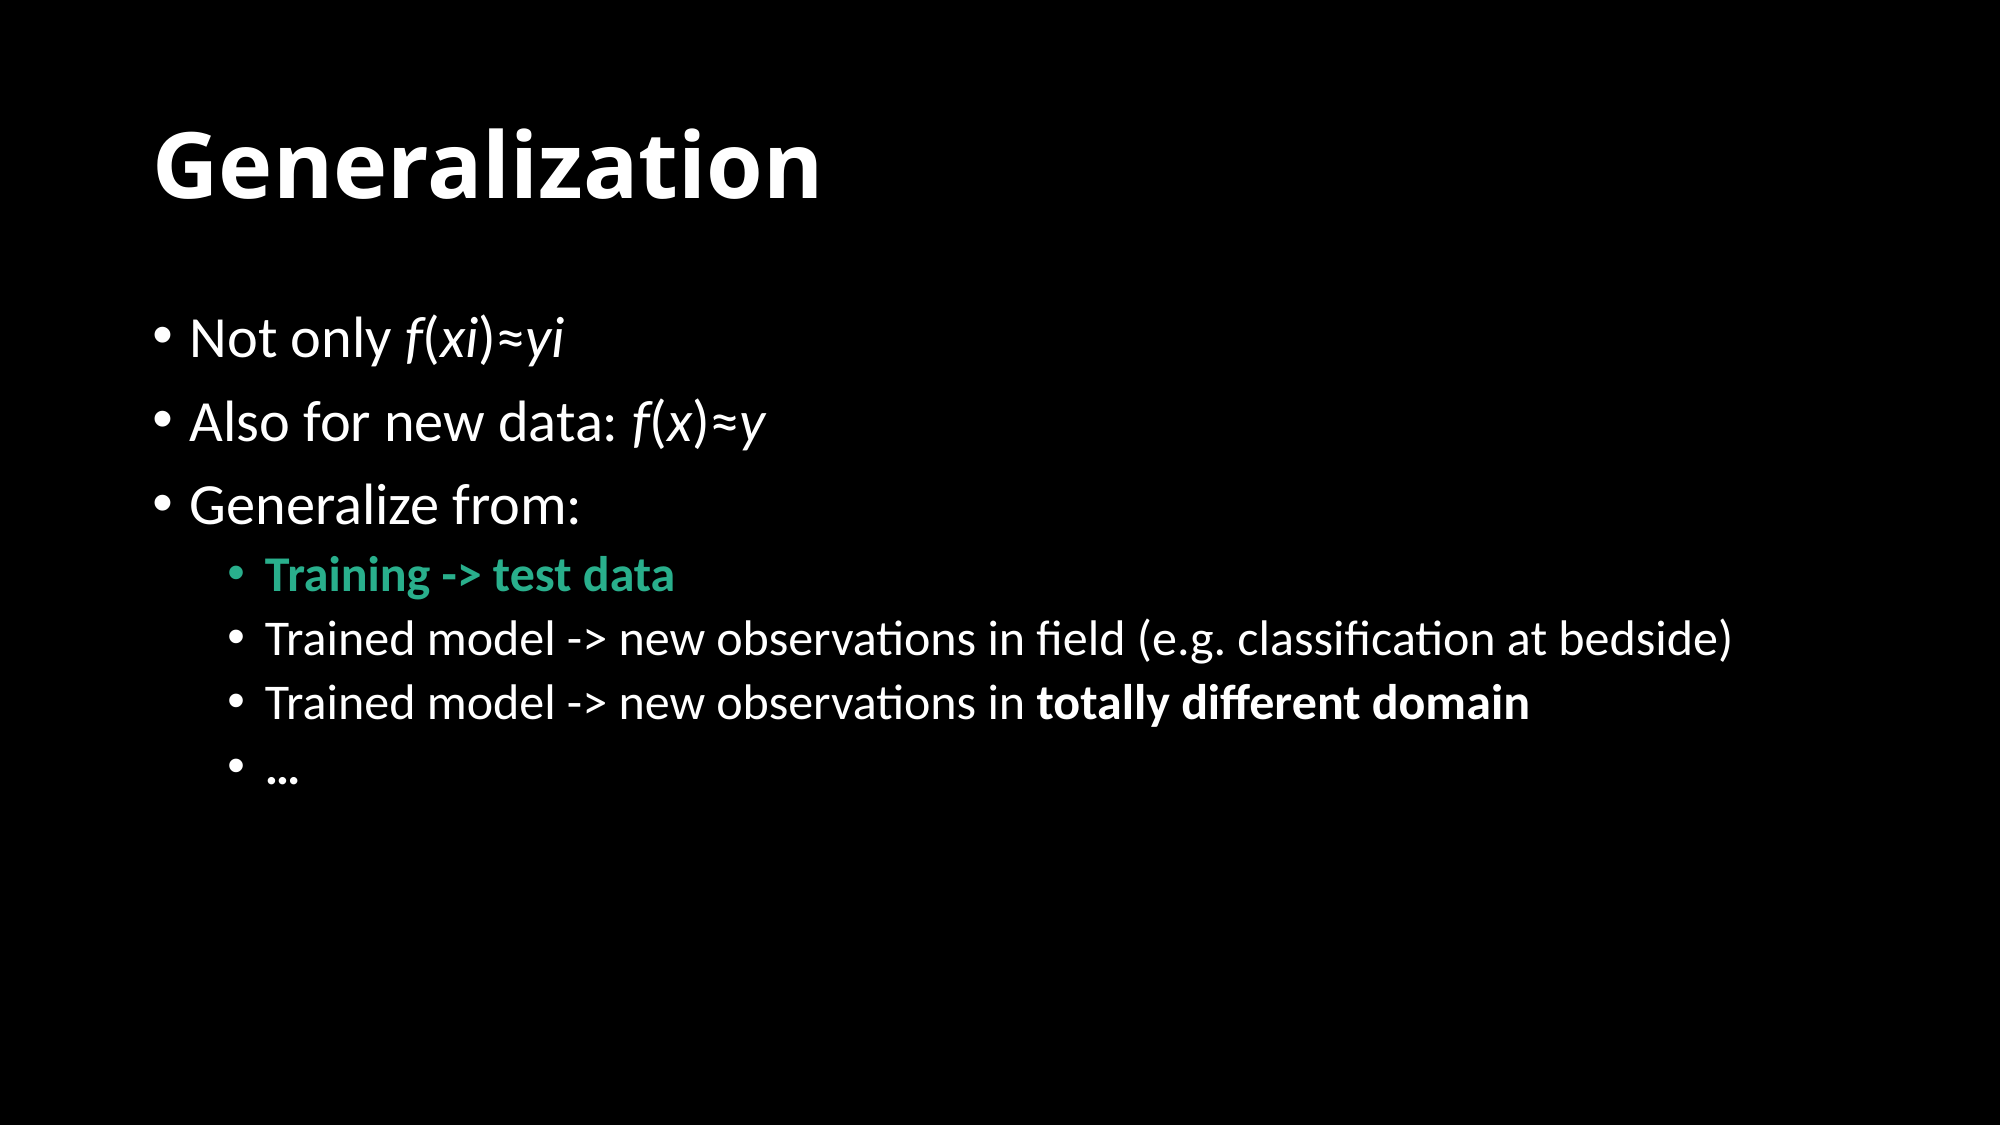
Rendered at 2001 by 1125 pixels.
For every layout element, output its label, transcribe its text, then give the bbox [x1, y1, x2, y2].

list Not only f(xi)≈yi Also for new data: f(x)≈y Generalize from: Training -> test data Trained model -> new observations in field (e.g. classification at bedside) Trained model -> new observations in totally different domain … [137, 299, 1863, 1014]
title Generalization [137, 59, 1863, 278]
